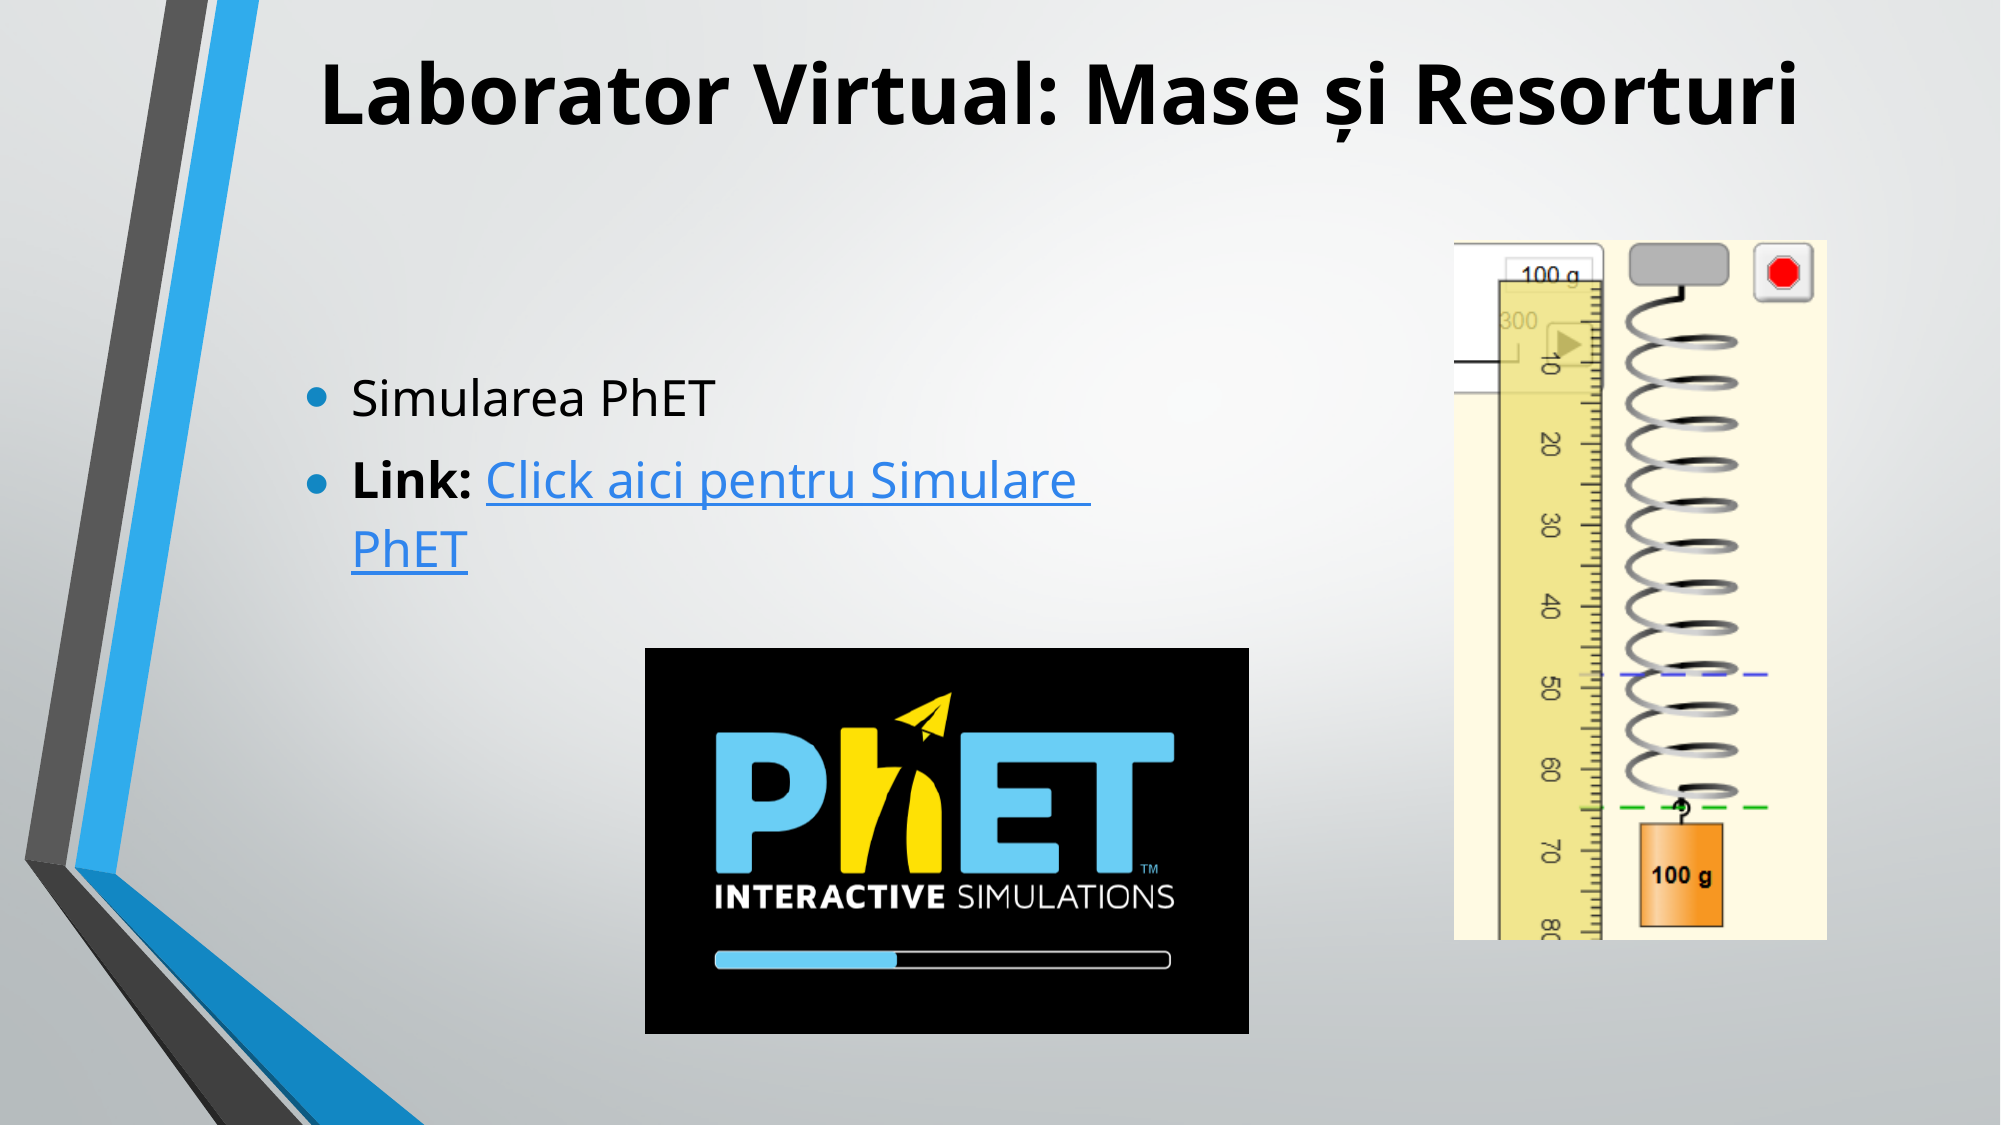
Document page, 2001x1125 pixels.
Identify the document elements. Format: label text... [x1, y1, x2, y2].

picture [645, 648, 1249, 1035]
picture [1454, 240, 1827, 940]
list Simularea PhET Link: Click aici pentru Simulare PhET [289, 219, 1161, 733]
title Laborator Virtual: Mase și Resorturi [238, 7, 1883, 175]
